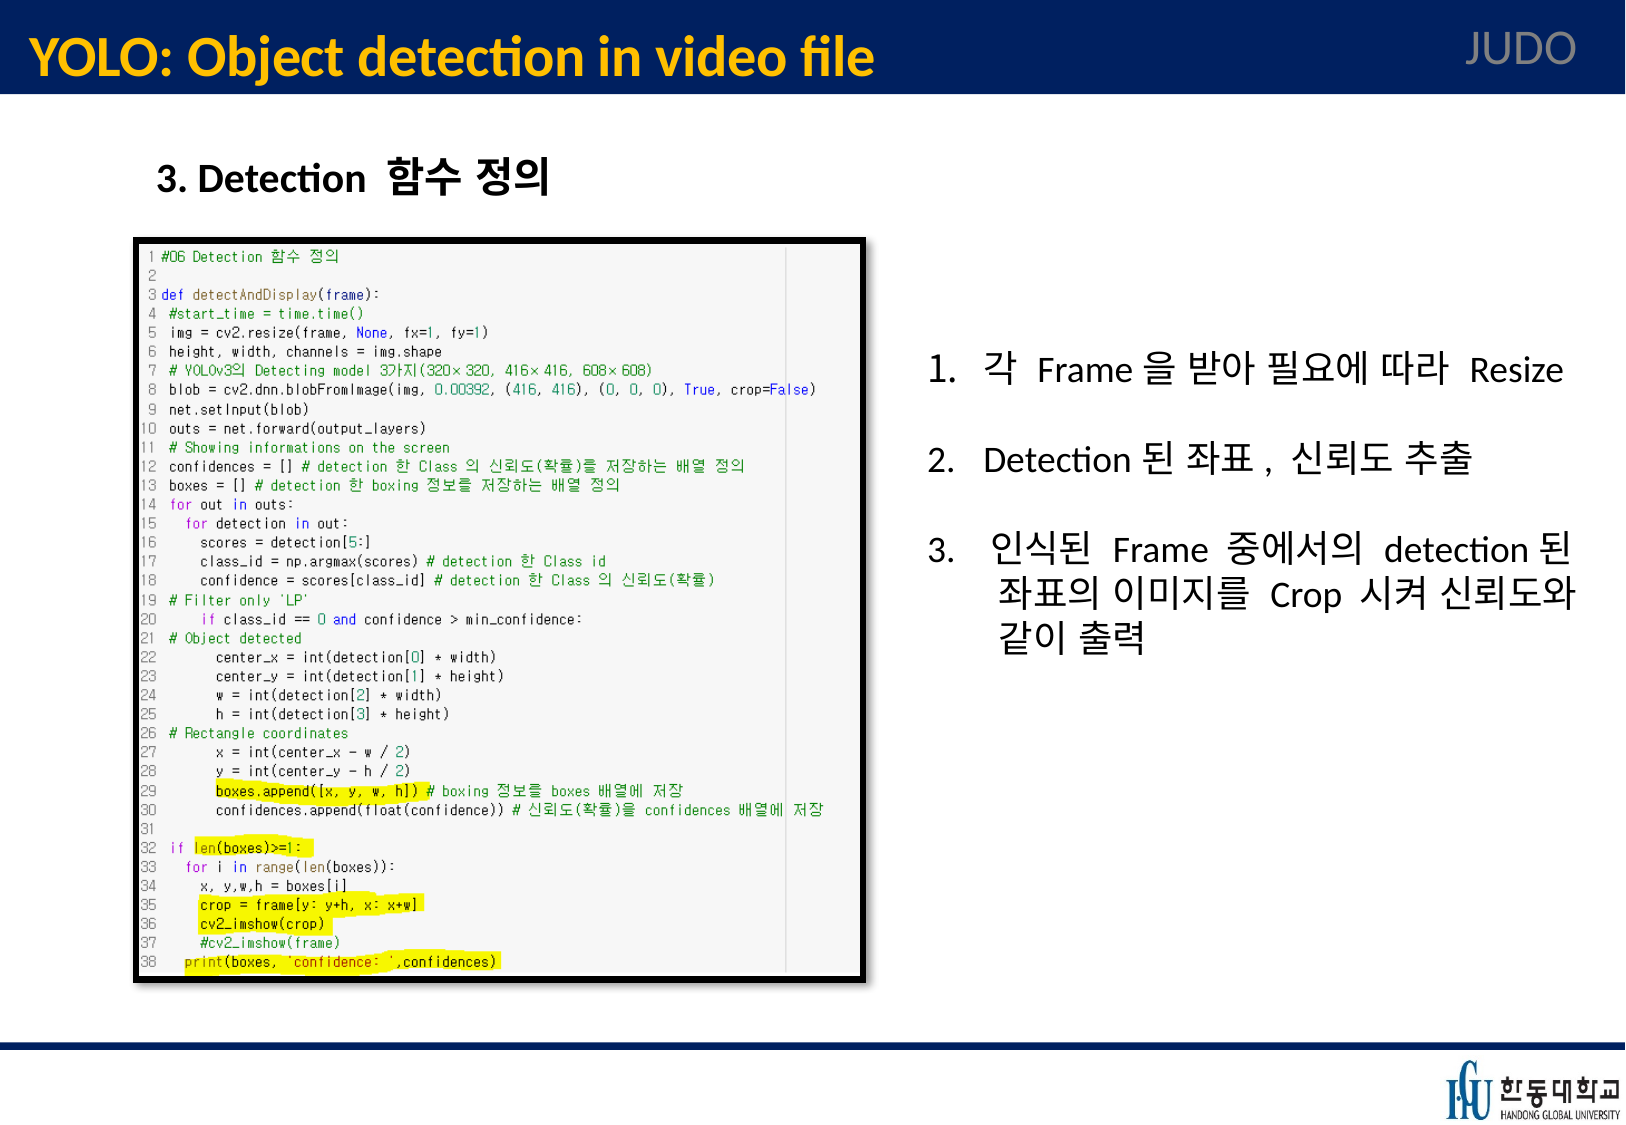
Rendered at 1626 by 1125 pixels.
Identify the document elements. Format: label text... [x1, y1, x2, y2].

text_box 3. Detection 함수 정의 [141, 143, 568, 209]
picture [1440, 1055, 1625, 1125]
title YOLO: Object detection in video file [14, 0, 1611, 96]
picture [138, 243, 861, 977]
text_box 각 Frame을 받아 필요에 따라 Resize Detection된 좌표, 신뢰도 추출 3. 인식된 Frame 중에서의 detection된 좌표의 이미지를 Crop 시켜 신뢰도와 같이 출력 [912, 338, 1593, 758]
